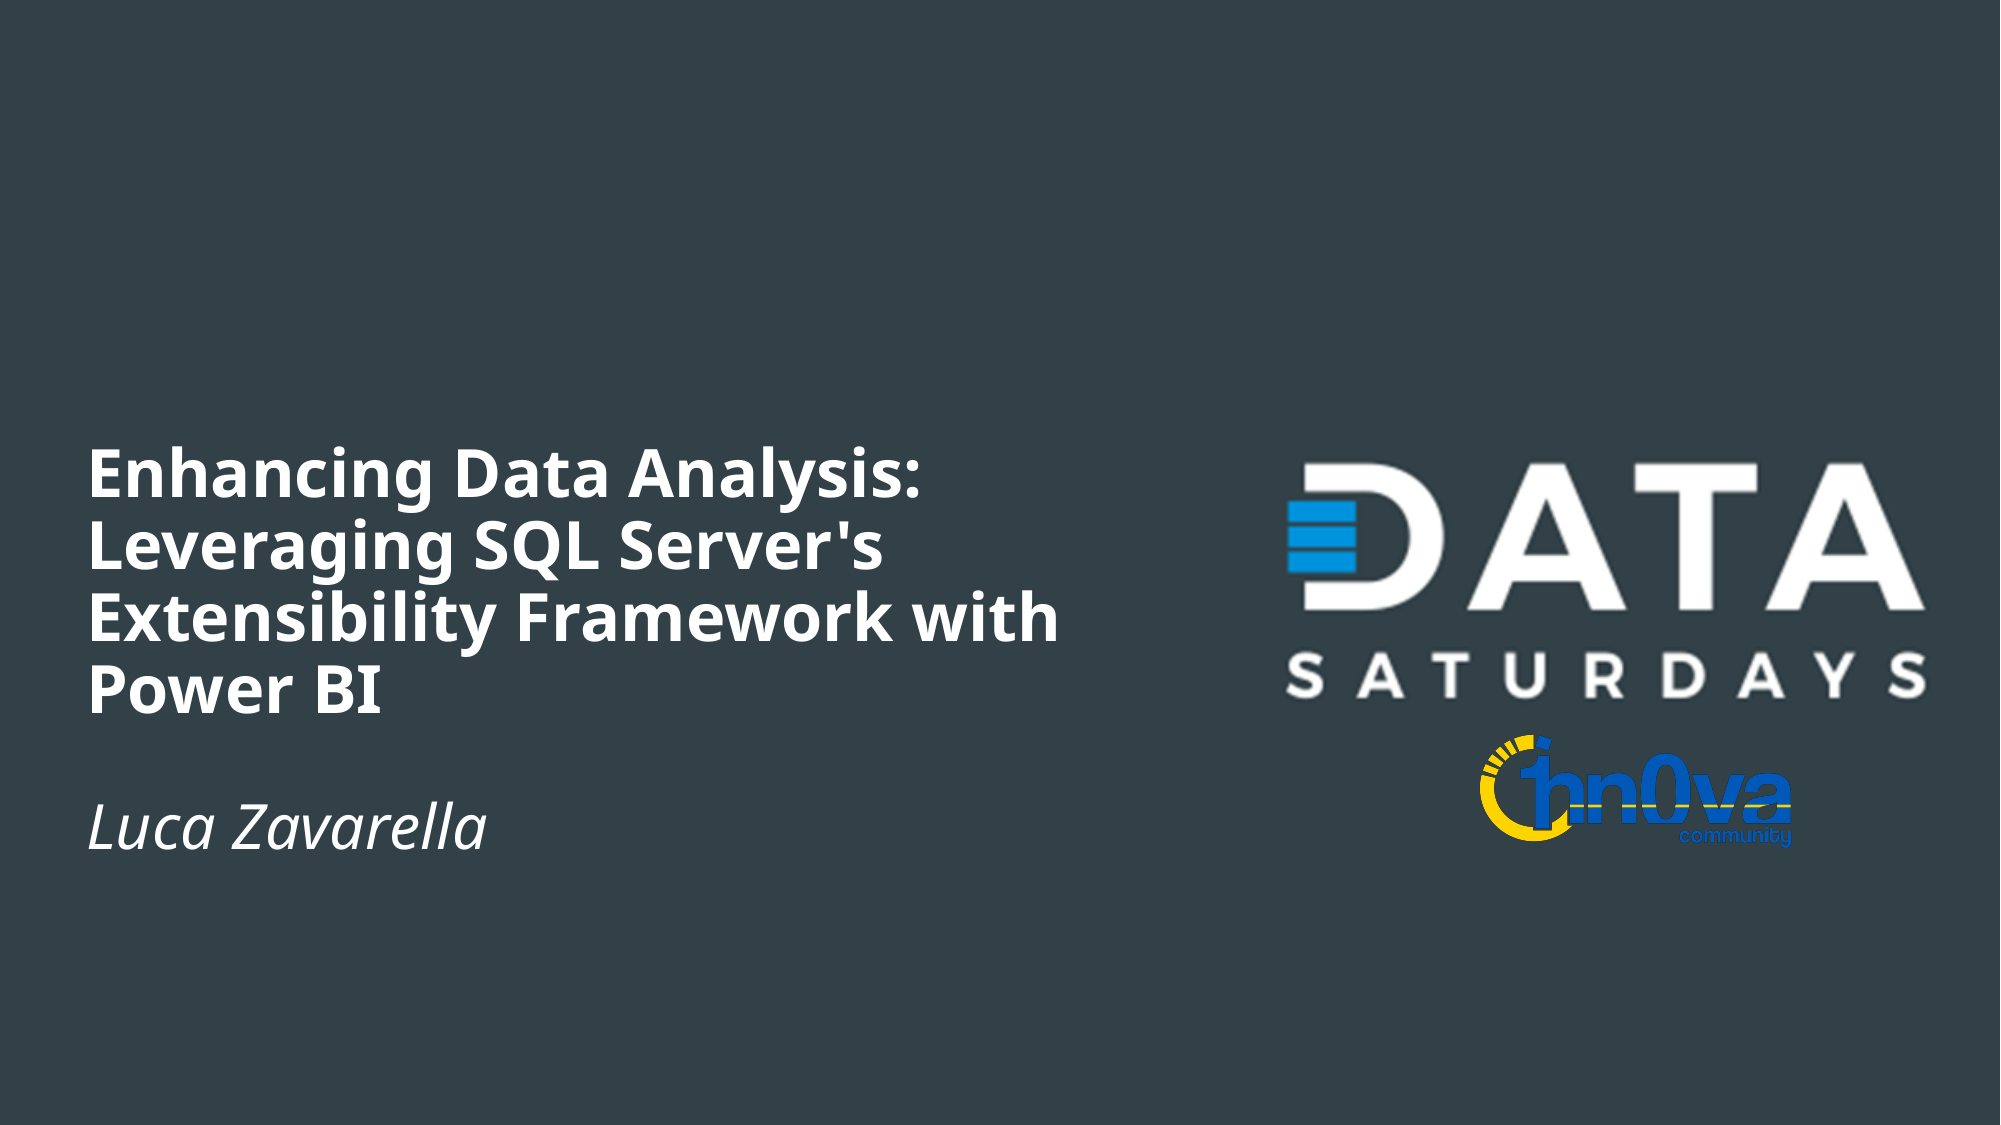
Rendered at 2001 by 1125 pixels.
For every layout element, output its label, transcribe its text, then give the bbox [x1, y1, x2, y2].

title Enhancing Data Analysis: Leveraging SQL Server's Extensibility Framework with Power BI Luca Zavarella [71, 429, 1279, 874]
picture [1247, 428, 1965, 851]
